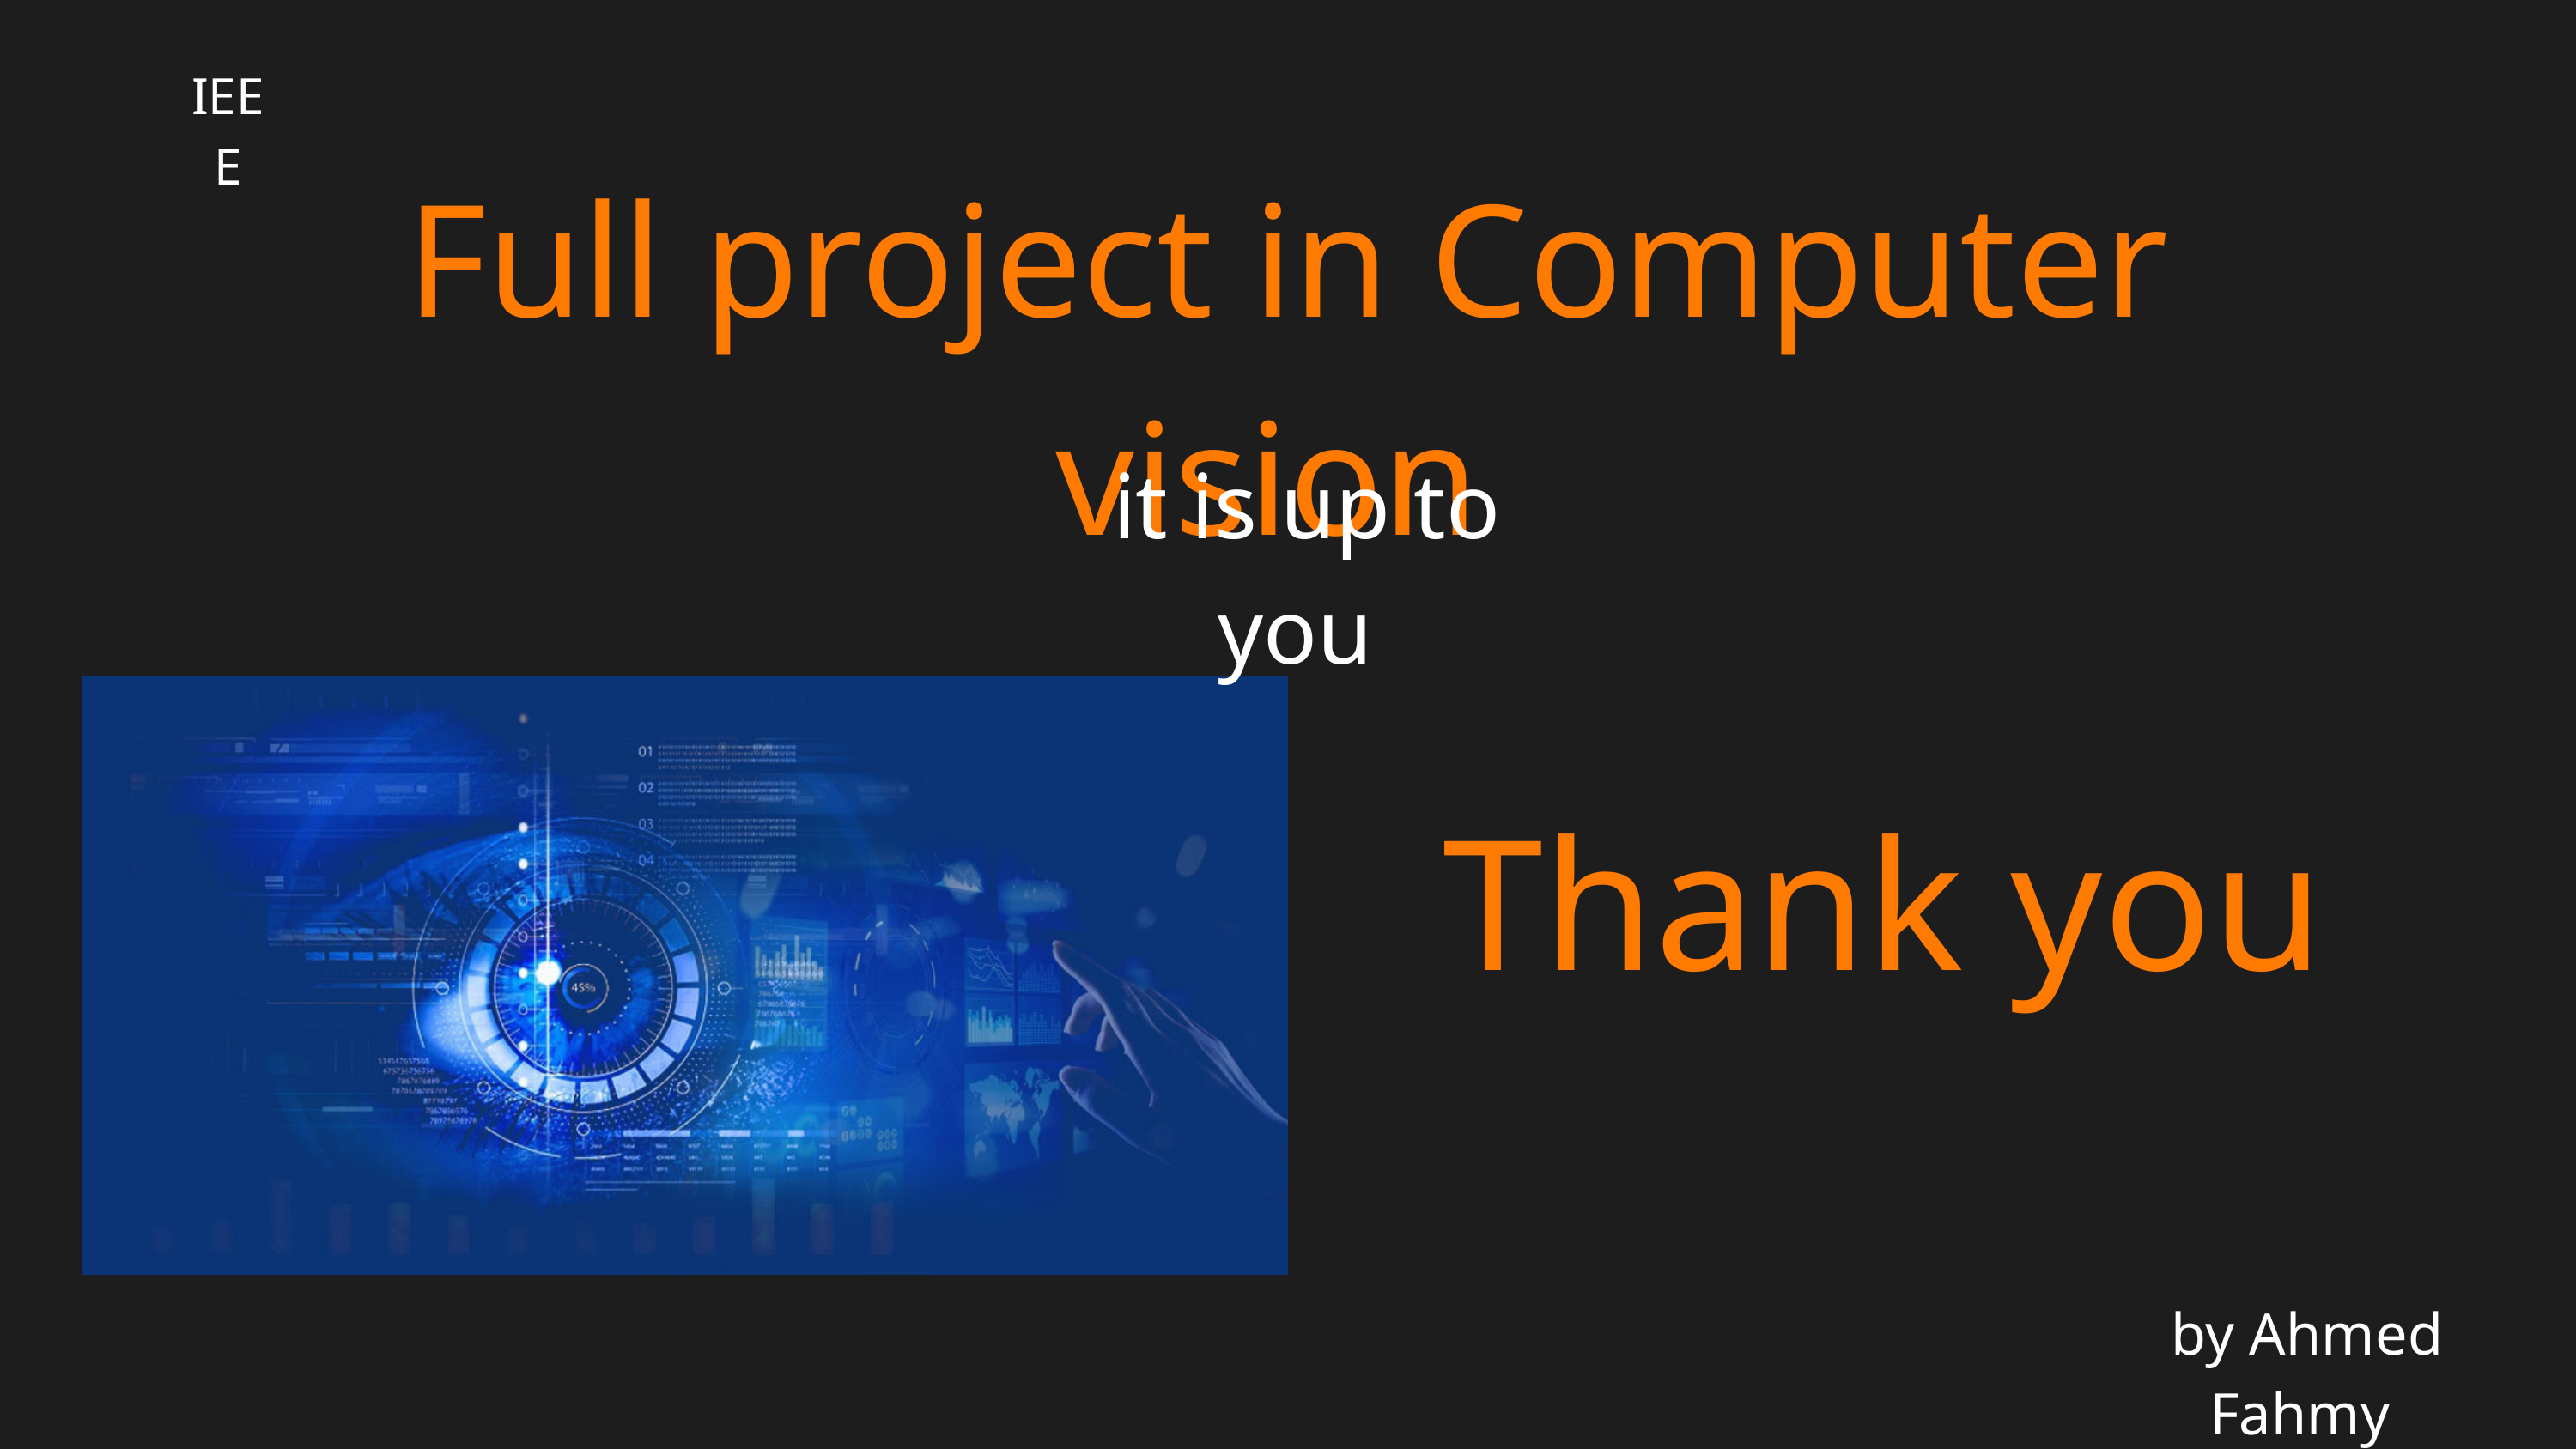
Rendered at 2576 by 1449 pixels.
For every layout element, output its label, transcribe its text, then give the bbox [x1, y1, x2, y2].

text_box IEEE [182, 54, 274, 196]
text_box it is up to you [1042, 431, 1572, 682]
text_box by Ahmed Fahmy [2093, 1286, 2522, 1446]
text_box Full project in Computer vision [268, 130, 2307, 567]
text_box Thank you [1425, 753, 2390, 1007]
text_box [82, 676, 1288, 1275]
